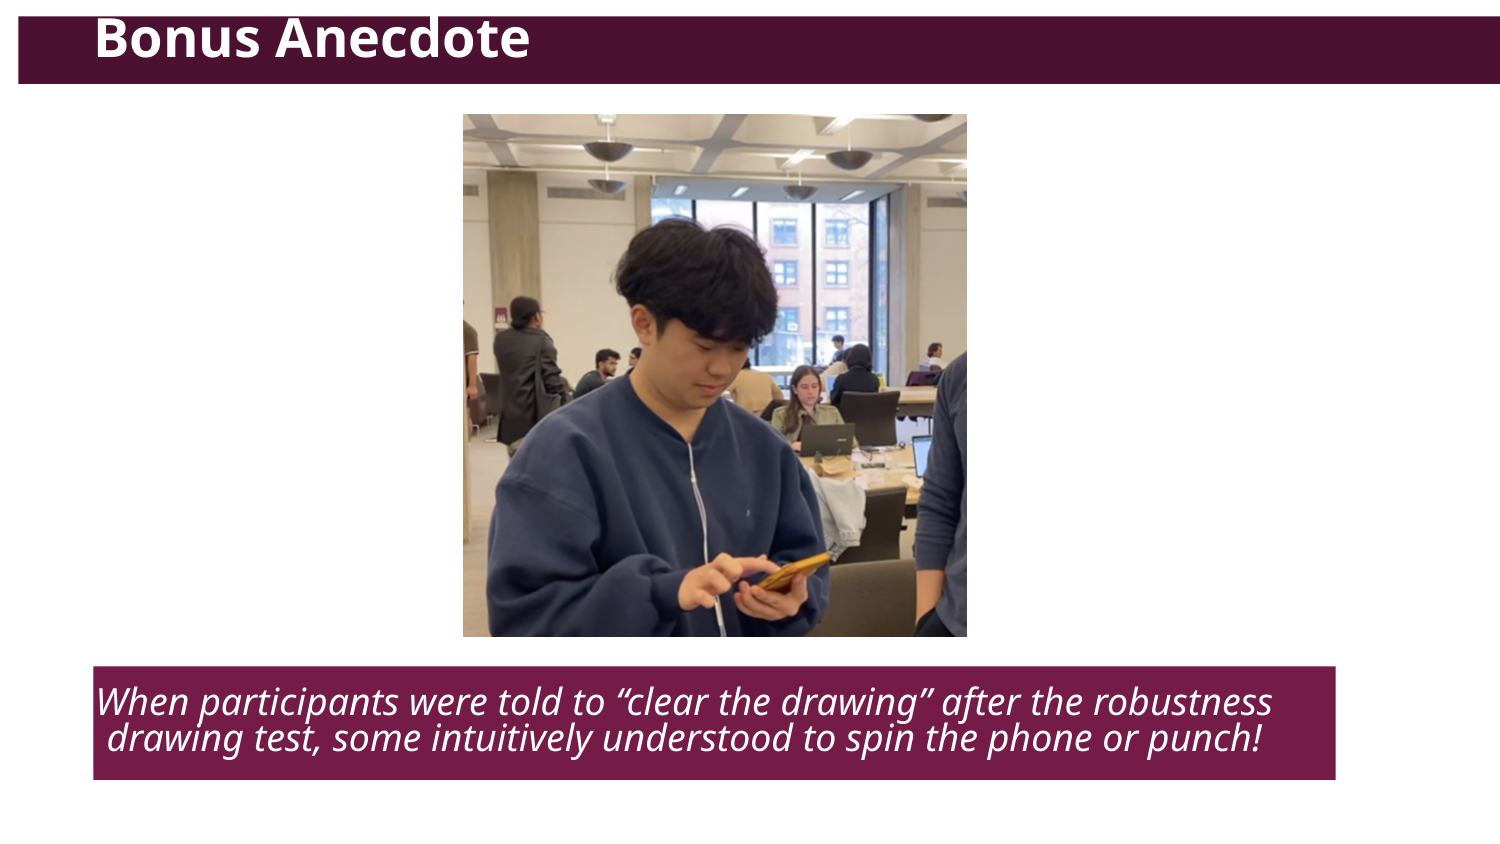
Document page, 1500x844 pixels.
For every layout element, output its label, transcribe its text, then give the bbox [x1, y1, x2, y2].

list Bonus Anecdote [18, 16, 1500, 84]
picture [462, 113, 967, 637]
list When participants were told to “clear the drawing” after the robustness drawing test, some intuitively understood to spin the phone or punch! [93, 666, 1336, 780]
